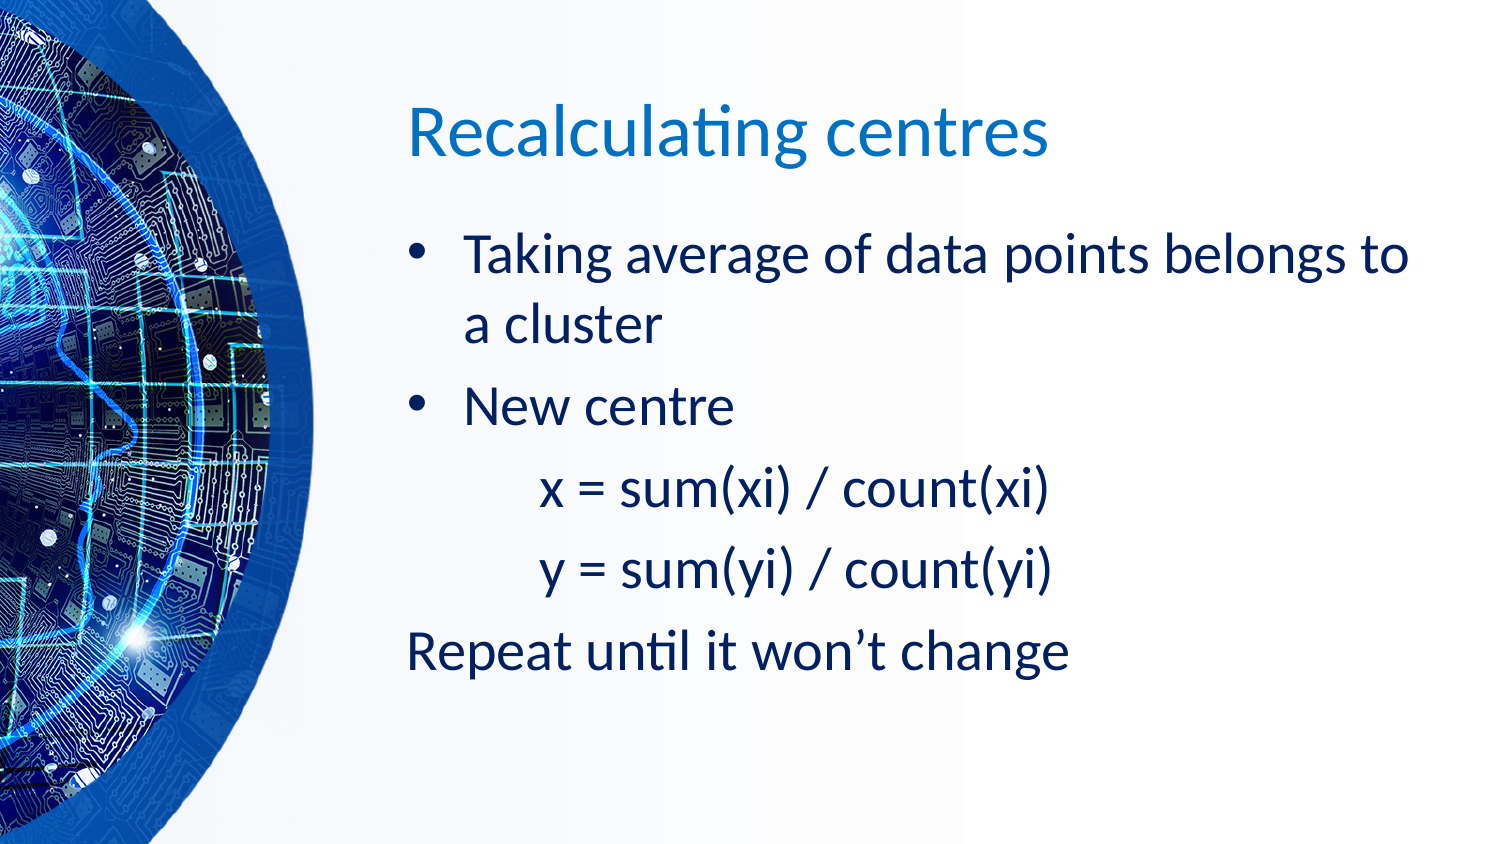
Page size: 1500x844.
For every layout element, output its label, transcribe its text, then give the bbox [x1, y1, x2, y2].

title Recalculating centres [392, 66, 1424, 186]
picture [0, 0, 1500, 844]
list Taking average of data points belongs to a cluster New centre x = sum(xi) / count(xi) y = sum(yi) / count(yi) Repeat until it won’t change [391, 208, 1427, 770]
